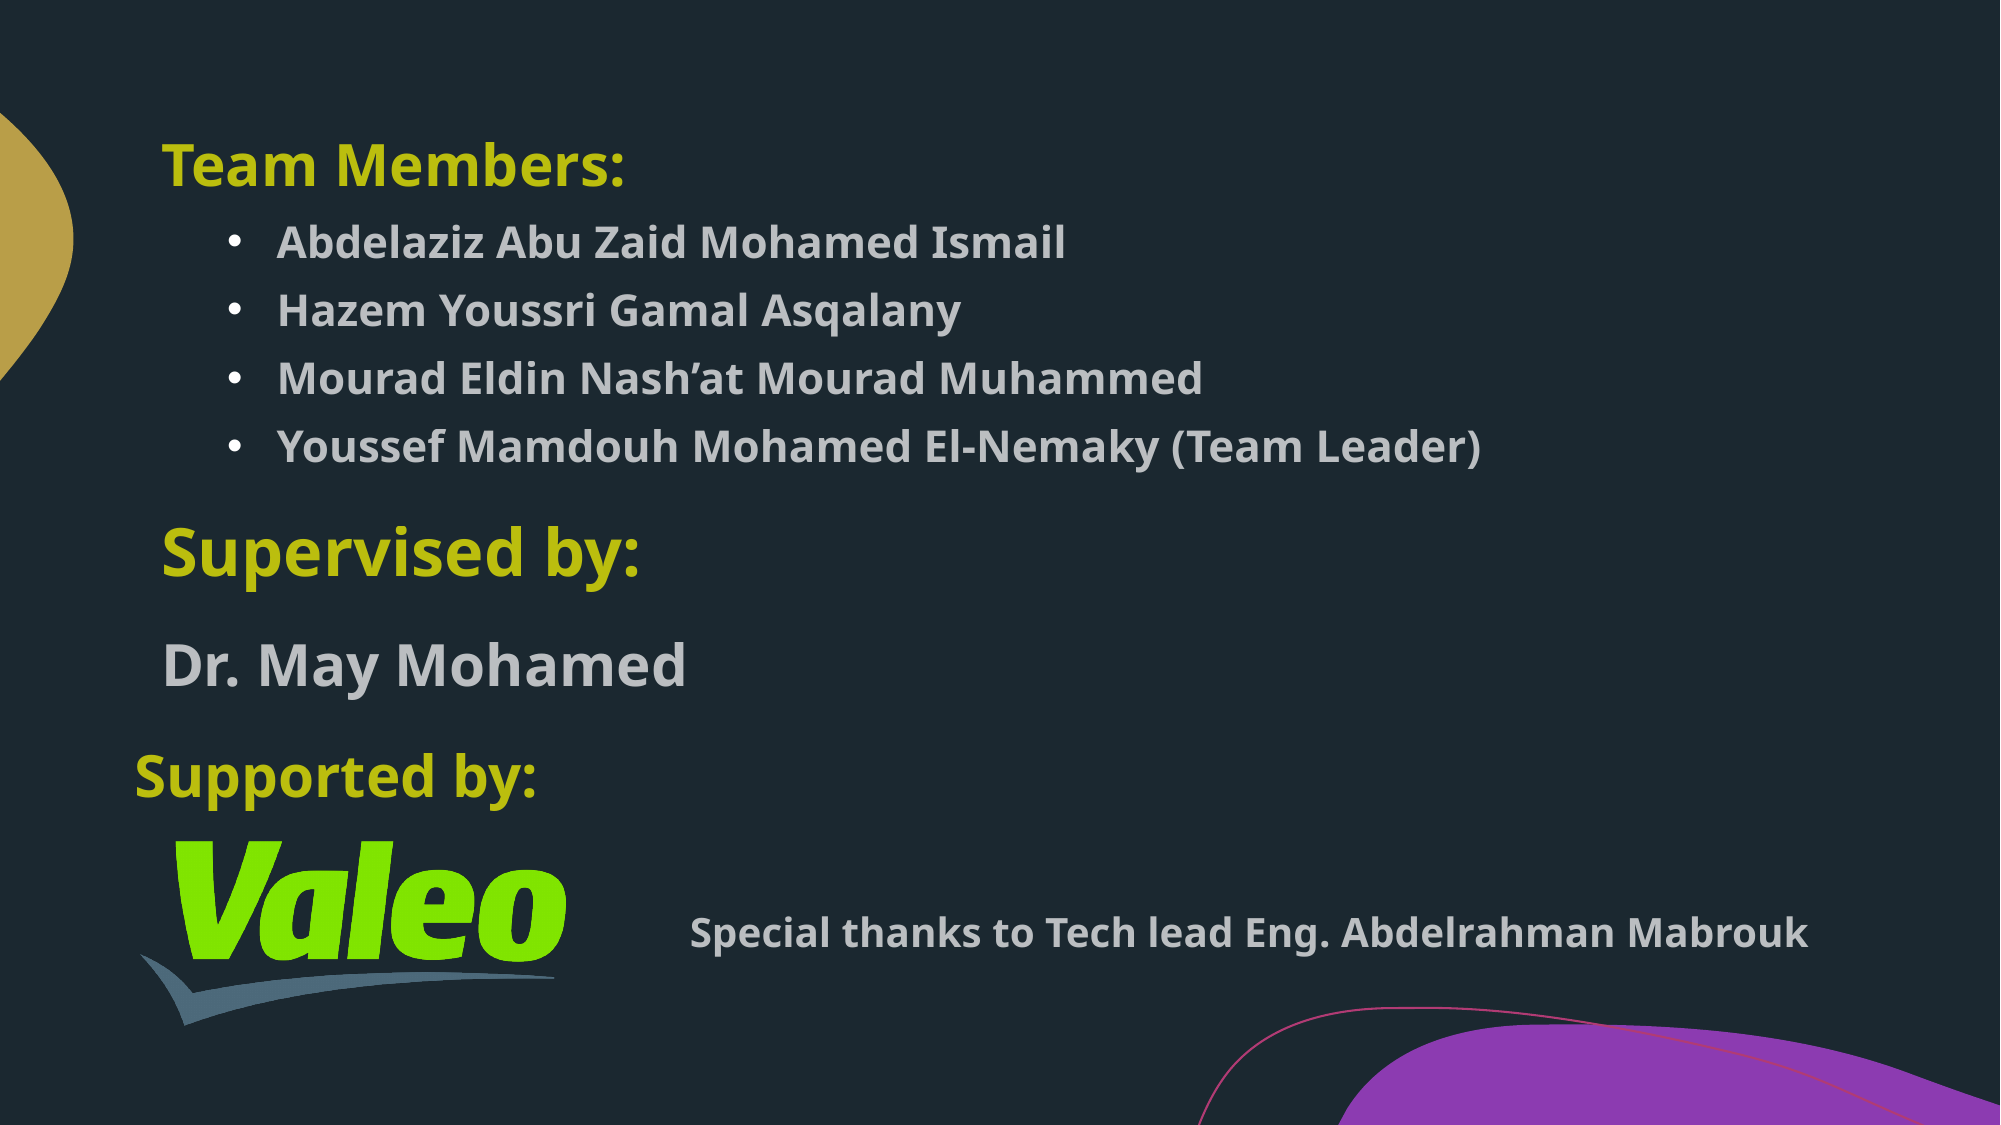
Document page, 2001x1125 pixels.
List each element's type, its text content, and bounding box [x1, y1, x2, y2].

picture [123, 824, 583, 1043]
text_box Supported by: [119, 714, 571, 825]
text_box Supervised by: Dr. May Mohamed [146, 482, 897, 733]
text_box Team Members: Abdelaziz Abu Zaid Mohamed Ismail Hazem Youssri Gamal Asqalany Mourad Eldin Nash’at Mourad Muhammed Youssef Mamdouh Mohamed El-Nemaky (Team Leader) [146, 103, 1660, 498]
text_box Special thanks to Tech lead Eng. Abdelrahman Mabrouk [675, 887, 1831, 980]
